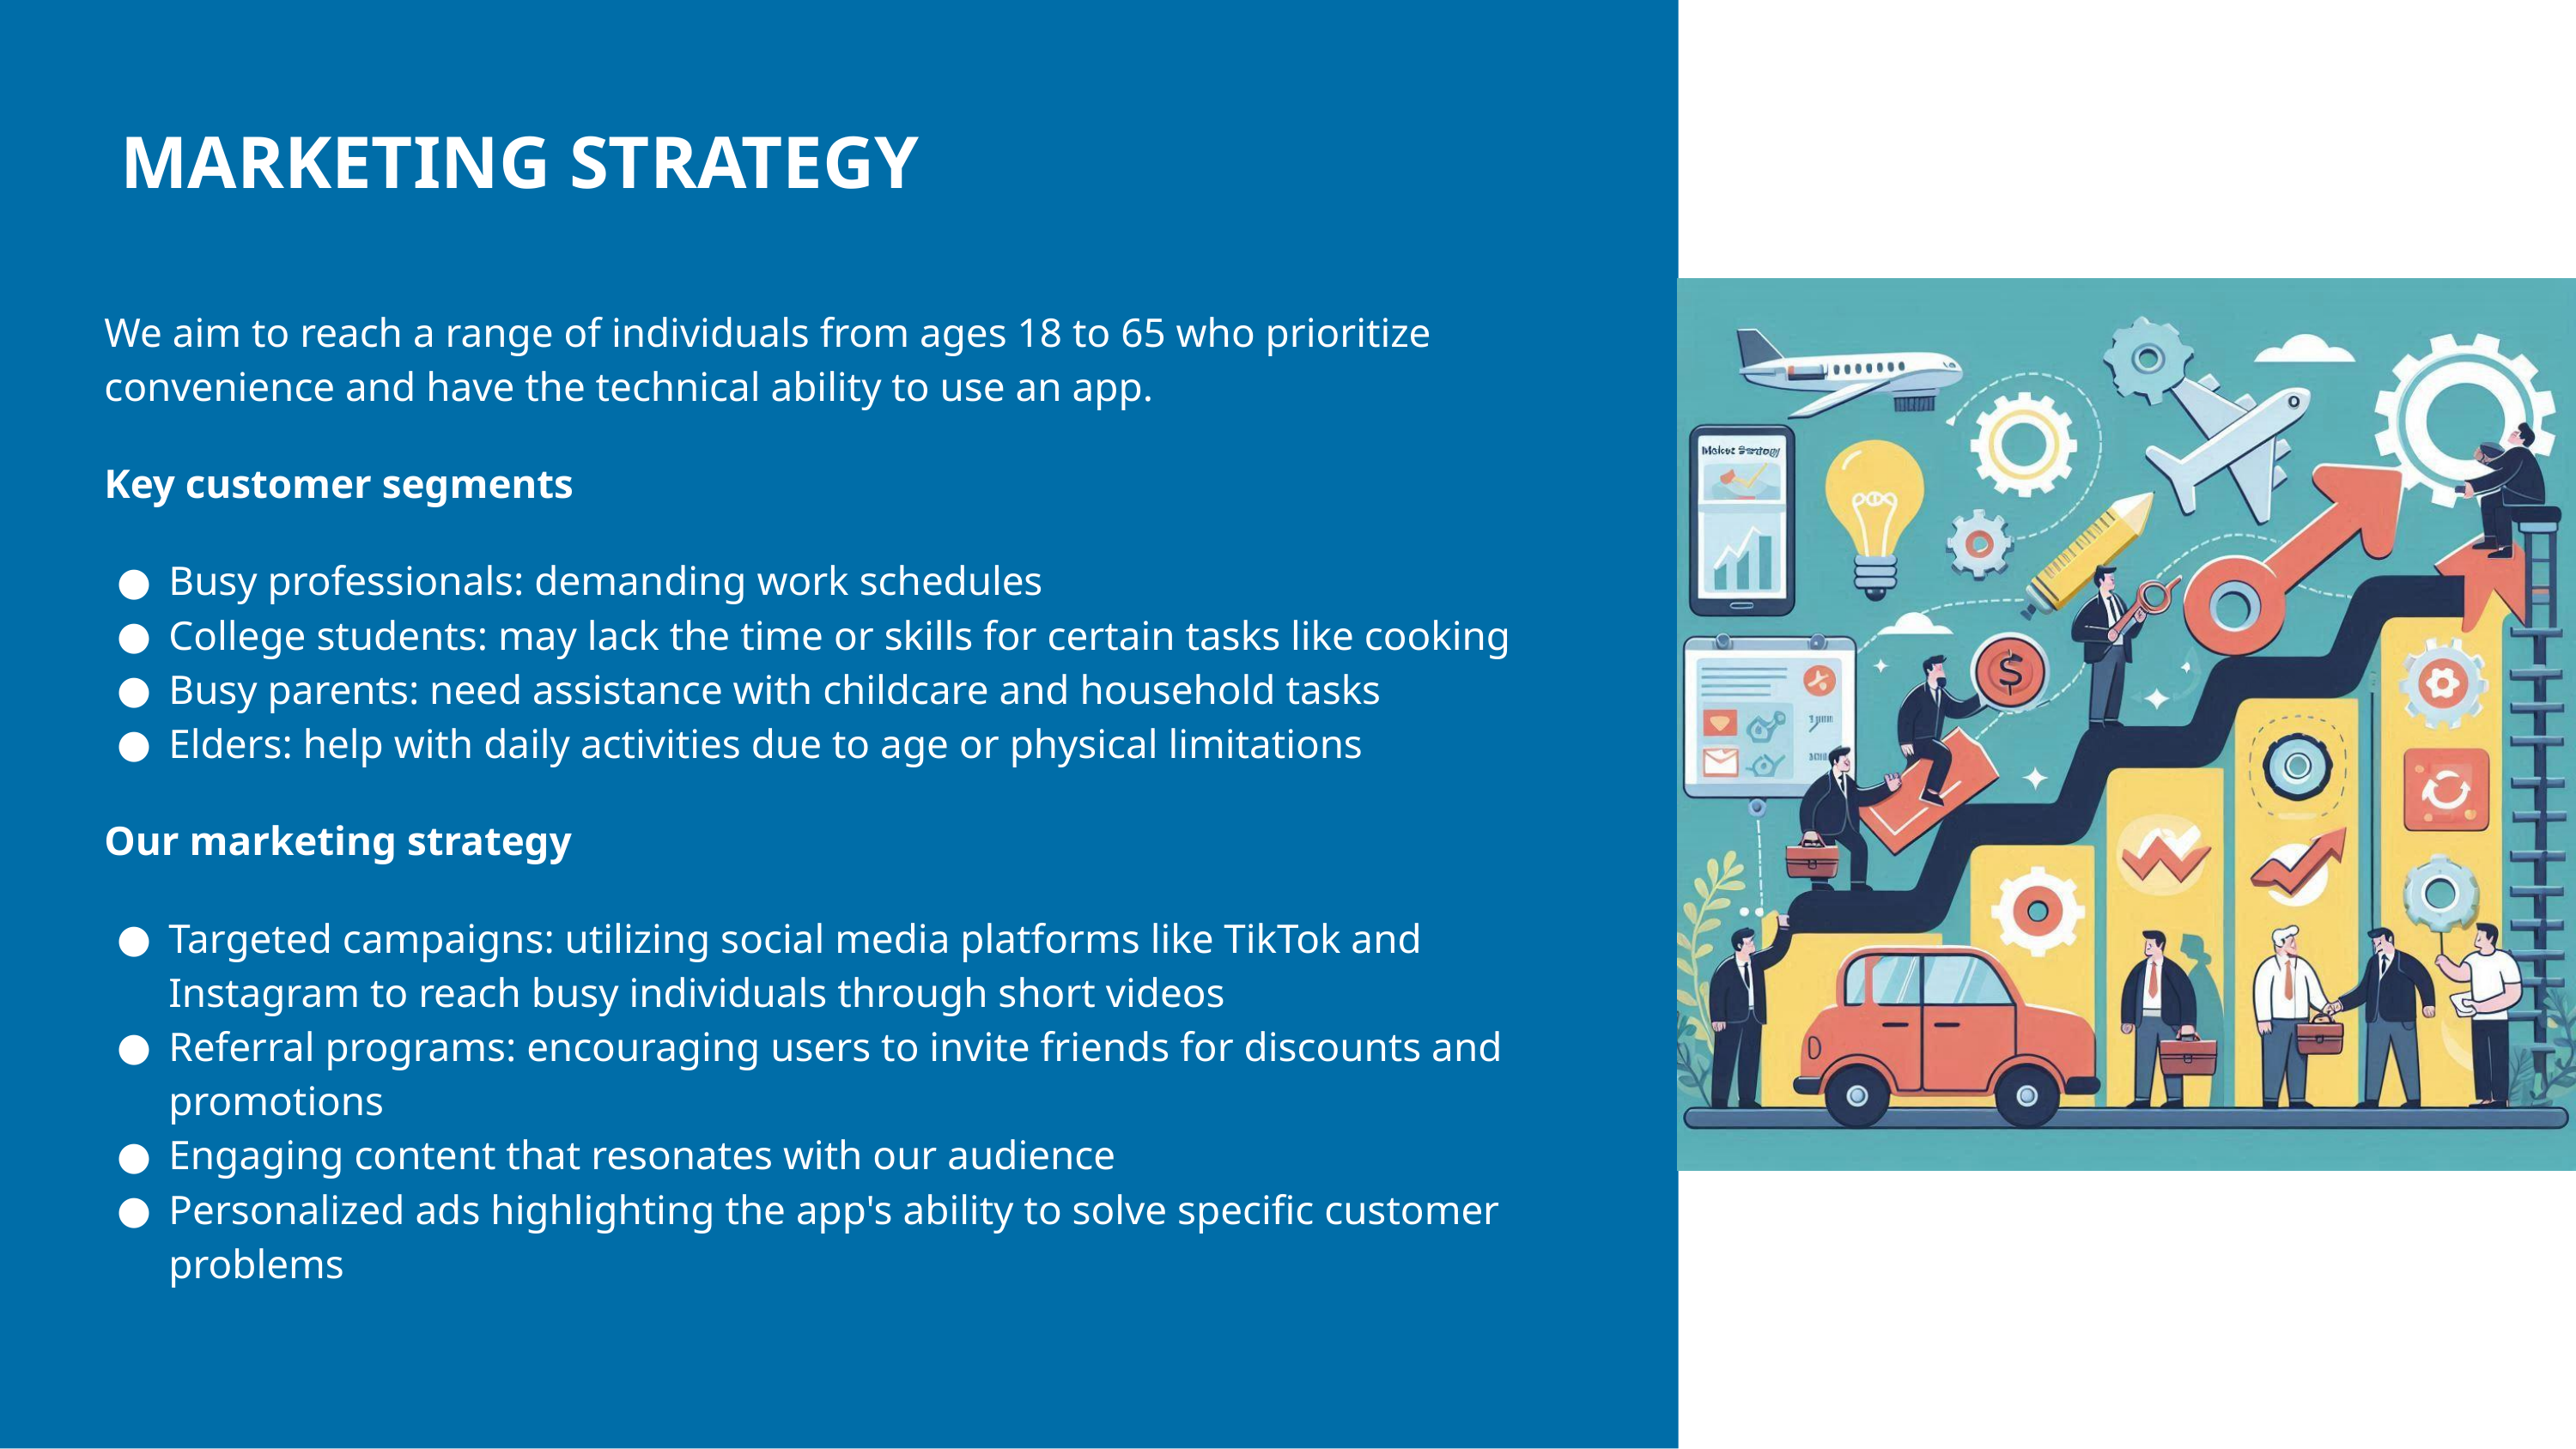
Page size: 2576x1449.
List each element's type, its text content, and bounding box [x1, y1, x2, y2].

picture [1428, 1203, 1457, 1223]
picture [925, 1149, 936, 1168]
picture [173, 1094, 190, 1124]
picture [173, 1197, 190, 1223]
picture [622, 1195, 639, 1223]
picture [1054, 1149, 1071, 1168]
picture [1678, 277, 2576, 1172]
picture [422, 1143, 434, 1169]
picture [483, 1143, 495, 1169]
picture [194, 1149, 211, 1168]
picture [342, 1203, 356, 1223]
picture [875, 1149, 894, 1169]
picture [596, 1203, 614, 1233]
picture [277, 1203, 295, 1223]
picture [357, 1149, 371, 1169]
picture [719, 1143, 731, 1169]
picture [195, 1203, 212, 1224]
picture [996, 1140, 1014, 1169]
picture [211, 1094, 229, 1115]
picture [217, 1149, 235, 1178]
picture [300, 1203, 316, 1224]
picture [675, 1149, 692, 1168]
picture [670, 1203, 687, 1223]
picture [401, 1149, 417, 1168]
picture [950, 1149, 966, 1169]
picture [553, 1195, 570, 1223]
picture [1094, 1203, 1112, 1224]
picture [1077, 1149, 1091, 1169]
picture [438, 1149, 455, 1169]
picture [236, 1249, 253, 1278]
picture [1025, 1198, 1036, 1224]
picture [547, 1149, 562, 1169]
picture [236, 1094, 265, 1114]
title MARKETING STRATEGY [94, 90, 1595, 246]
picture [784, 1149, 812, 1168]
picture [825, 1143, 837, 1169]
picture [1273, 1195, 1285, 1223]
picture [495, 1195, 511, 1223]
picture [841, 1140, 859, 1168]
picture [211, 1258, 229, 1278]
picture [197, 1094, 208, 1114]
picture [368, 1094, 381, 1115]
picture [319, 1094, 338, 1115]
picture [218, 1203, 229, 1223]
picture [1041, 1203, 1060, 1224]
picture [322, 1149, 340, 1178]
picture [1180, 1203, 1194, 1224]
picture [1403, 1203, 1421, 1224]
picture [292, 1258, 322, 1277]
picture [234, 1203, 247, 1224]
picture [1223, 1203, 1240, 1224]
picture [1200, 1203, 1218, 1233]
picture [361, 1203, 378, 1224]
picture [766, 1203, 783, 1224]
picture [1245, 1203, 1260, 1224]
picture [905, 1203, 921, 1224]
picture [252, 1203, 270, 1224]
picture [173, 1142, 187, 1168]
picture [1126, 1203, 1144, 1223]
picture [609, 1149, 626, 1169]
picture [981, 1198, 1012, 1233]
picture [756, 1149, 770, 1169]
picture [743, 1195, 760, 1223]
picture [973, 1149, 990, 1169]
list We aim to reach a range of individuals from ages 18 to 65 who prioritize convenience and have the technical ability to use an app. Key customer segments Busy professionals: demanding work schedules College students: may lack the time or skills for certain tasks like cooking Busy parents: need assistance with childcare and household tasks Elders: help with daily activities due to age or physical limitations Our marketing strategy Targeted campaigns: utilizing social media platforms like TikTok and Instagram to reach busy individuals through short videos Referral programs: encouraging users to invite friends for discounts and promotions Engaging content that resonates with our audience Personalized ads highlighting the app's ability to solve specific customer problems [78, 275, 1595, 1074]
picture [1074, 1203, 1089, 1224]
picture [375, 1149, 394, 1169]
picture [294, 1089, 306, 1115]
picture [693, 1203, 711, 1233]
picture [876, 1203, 890, 1224]
picture [900, 1149, 917, 1169]
picture [643, 1198, 655, 1224]
picture [734, 1149, 751, 1169]
picture [383, 1195, 401, 1224]
picture [1096, 1149, 1113, 1169]
picture [1030, 1149, 1048, 1169]
picture [269, 1258, 286, 1278]
picture [799, 1203, 814, 1224]
picture [524, 1140, 541, 1168]
picture [568, 1143, 580, 1169]
picture [1147, 1203, 1164, 1224]
picture [1464, 1203, 1480, 1224]
picture [1327, 1203, 1341, 1224]
picture [527, 1203, 545, 1233]
picture [197, 1258, 208, 1277]
picture [1486, 1203, 1498, 1223]
picture [846, 1203, 864, 1233]
picture [173, 1258, 190, 1287]
picture [417, 1203, 434, 1224]
picture [241, 1149, 258, 1169]
picture [299, 1149, 316, 1168]
picture [595, 1149, 606, 1168]
picture [328, 1258, 342, 1278]
picture [464, 1203, 478, 1224]
picture [440, 1195, 458, 1224]
picture [822, 1203, 840, 1233]
picture [650, 1149, 669, 1169]
picture [1388, 1198, 1400, 1224]
picture [344, 1094, 361, 1114]
picture [507, 1143, 519, 1169]
picture [1346, 1203, 1364, 1224]
picture [631, 1149, 645, 1169]
picture [698, 1149, 714, 1169]
picture [1370, 1203, 1384, 1224]
picture [264, 1149, 282, 1178]
picture [271, 1094, 290, 1115]
picture [1297, 1203, 1312, 1224]
picture [929, 1195, 946, 1224]
picture [461, 1149, 478, 1168]
picture [726, 1198, 738, 1224]
